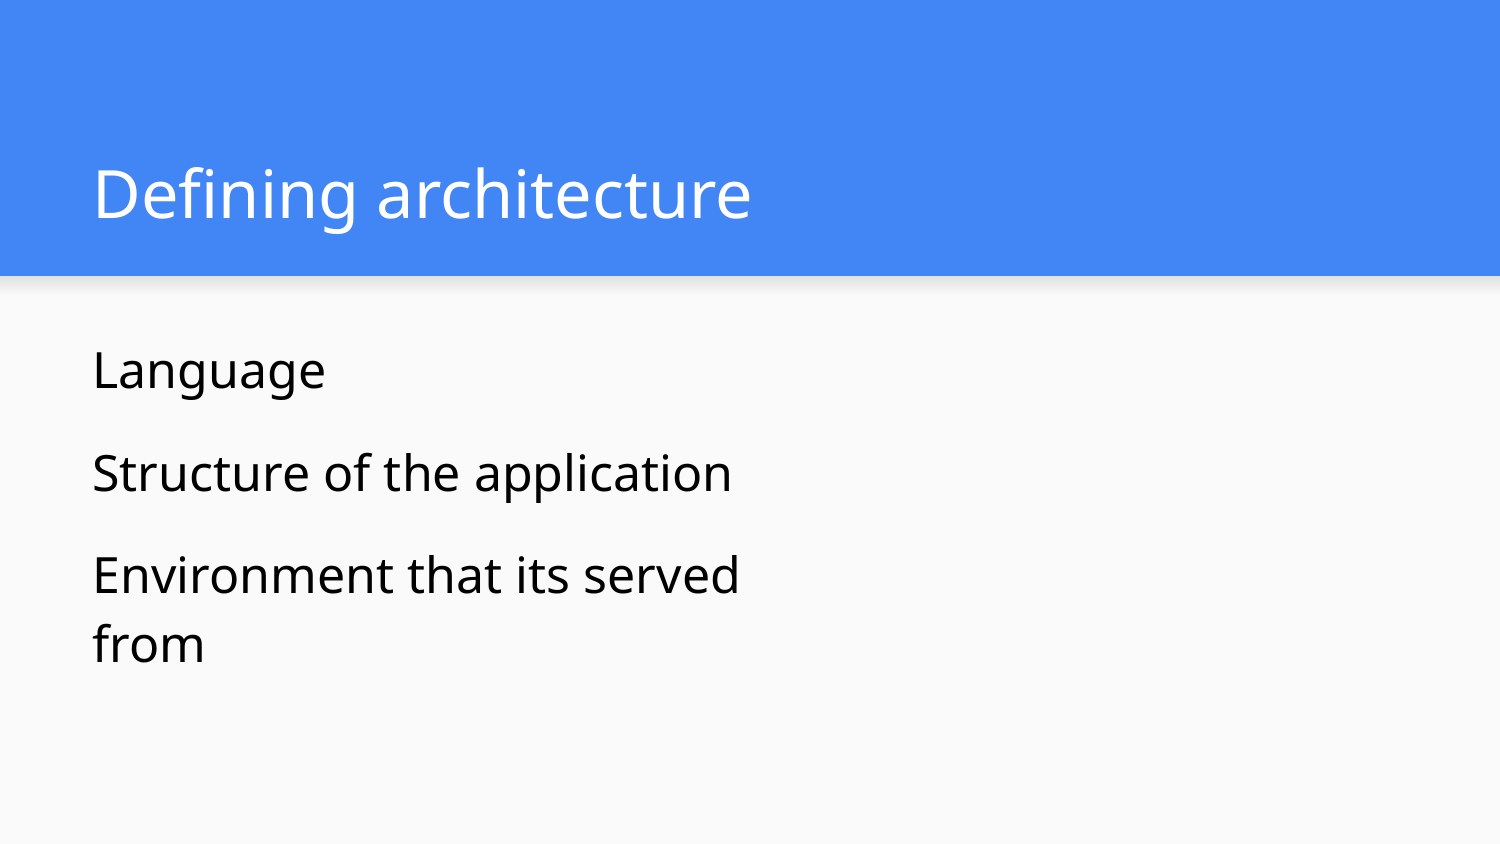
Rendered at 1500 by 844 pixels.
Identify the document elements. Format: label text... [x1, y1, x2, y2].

title Defining architecture [77, 121, 1427, 248]
list Language Structure of the application Environment that its served from [77, 314, 842, 760]
